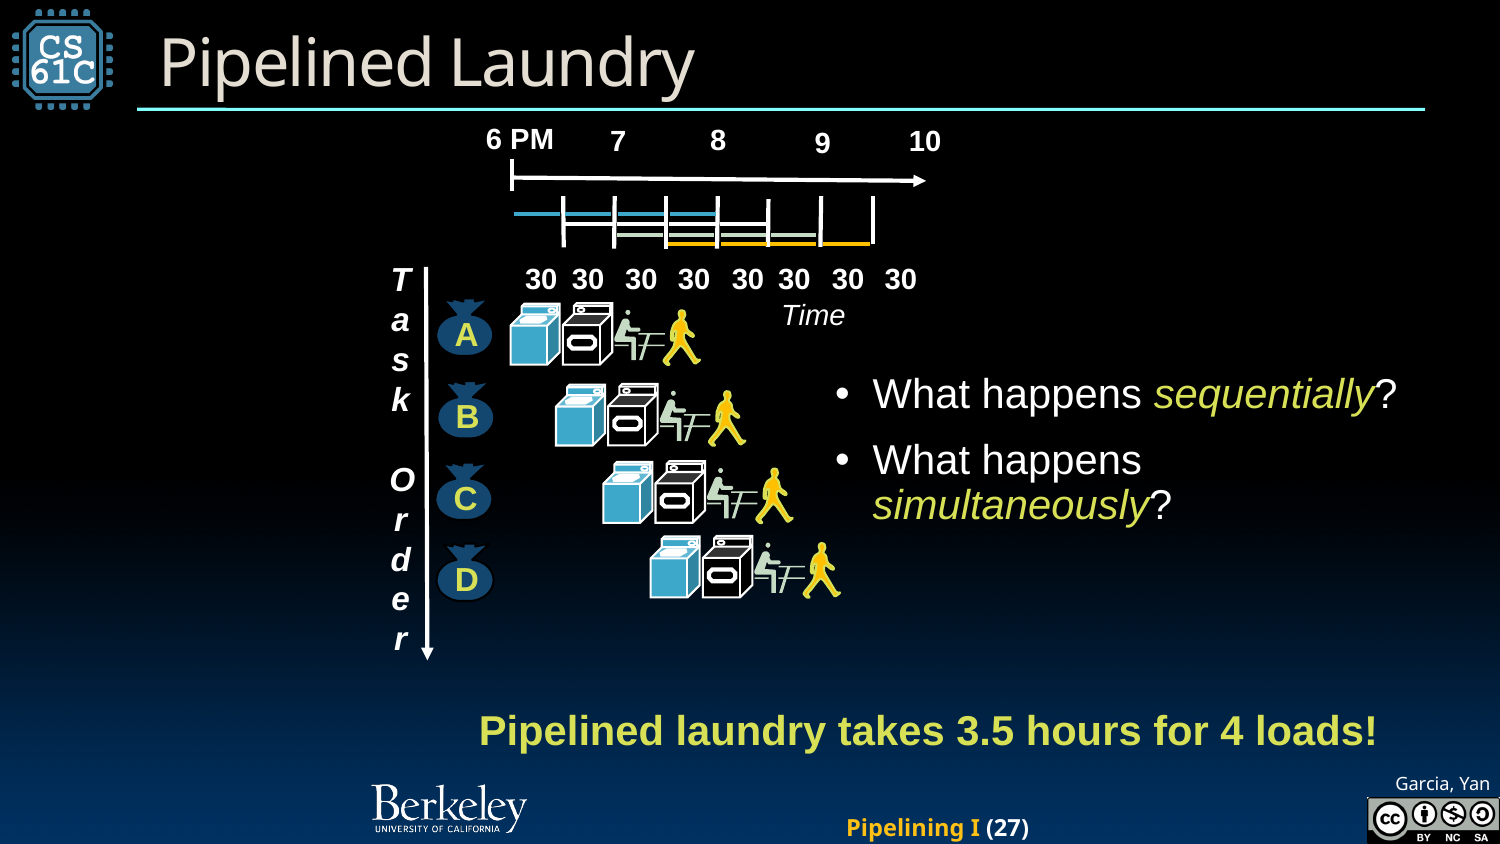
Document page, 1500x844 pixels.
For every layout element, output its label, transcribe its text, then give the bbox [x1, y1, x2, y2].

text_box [555, 383, 746, 447]
text_box What happens sequentially? What happens simultaneously? [820, 365, 1458, 514]
text_box [748, 306, 1435, 605]
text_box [377, 252, 428, 669]
picture [0, 0, 1500, 844]
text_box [434, 297, 495, 605]
title Pipelined Laundry [137, 9, 1430, 104]
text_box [650, 535, 841, 599]
text_box Pipelined laundry takes 3.5 hours for 4 loads! [463, 696, 1448, 762]
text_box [510, 302, 701, 366]
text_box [602, 460, 794, 524]
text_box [474, 114, 955, 338]
